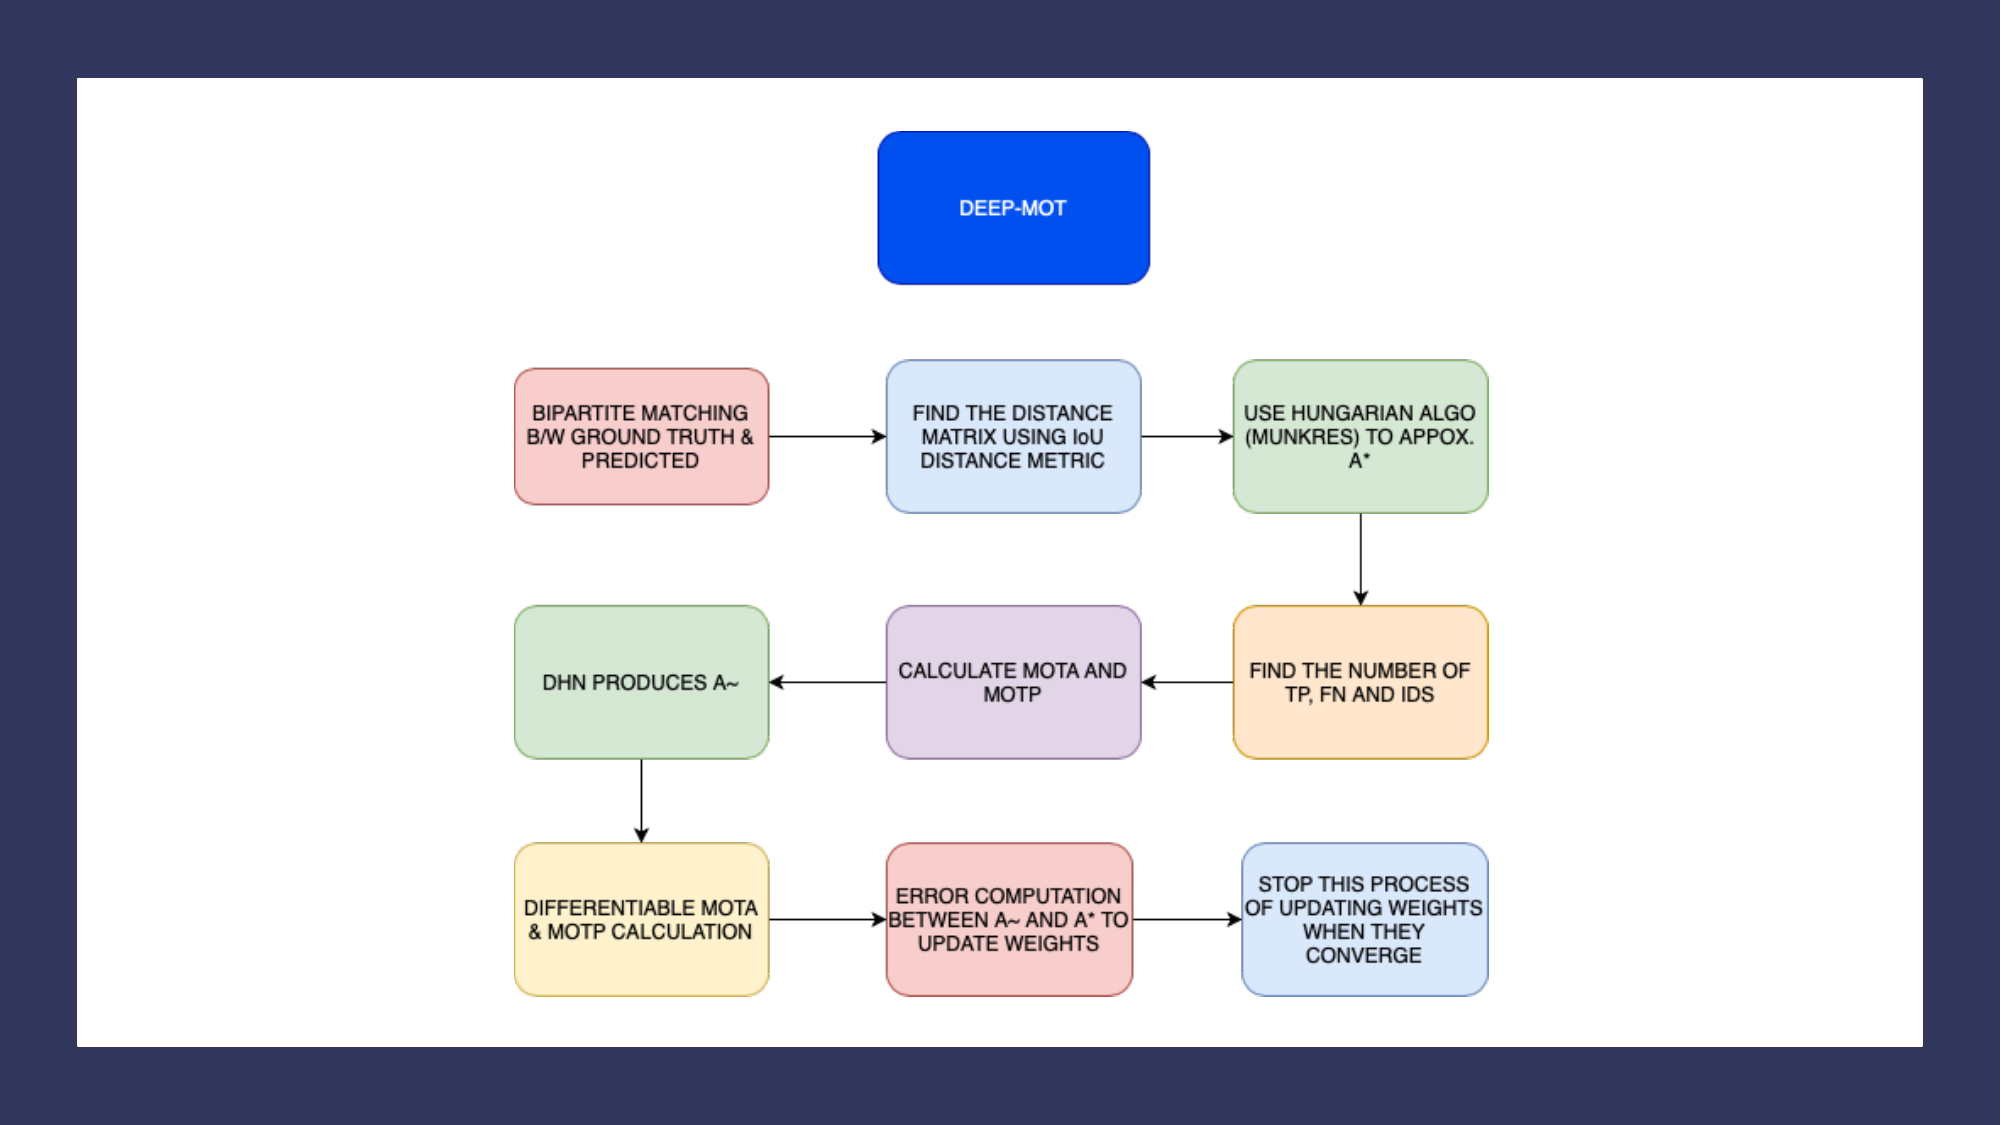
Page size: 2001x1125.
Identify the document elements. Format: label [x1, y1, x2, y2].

text_box [0, 0, 2000, 1125]
text_box [77, 78, 1923, 1047]
picture [514, 131, 1489, 997]
